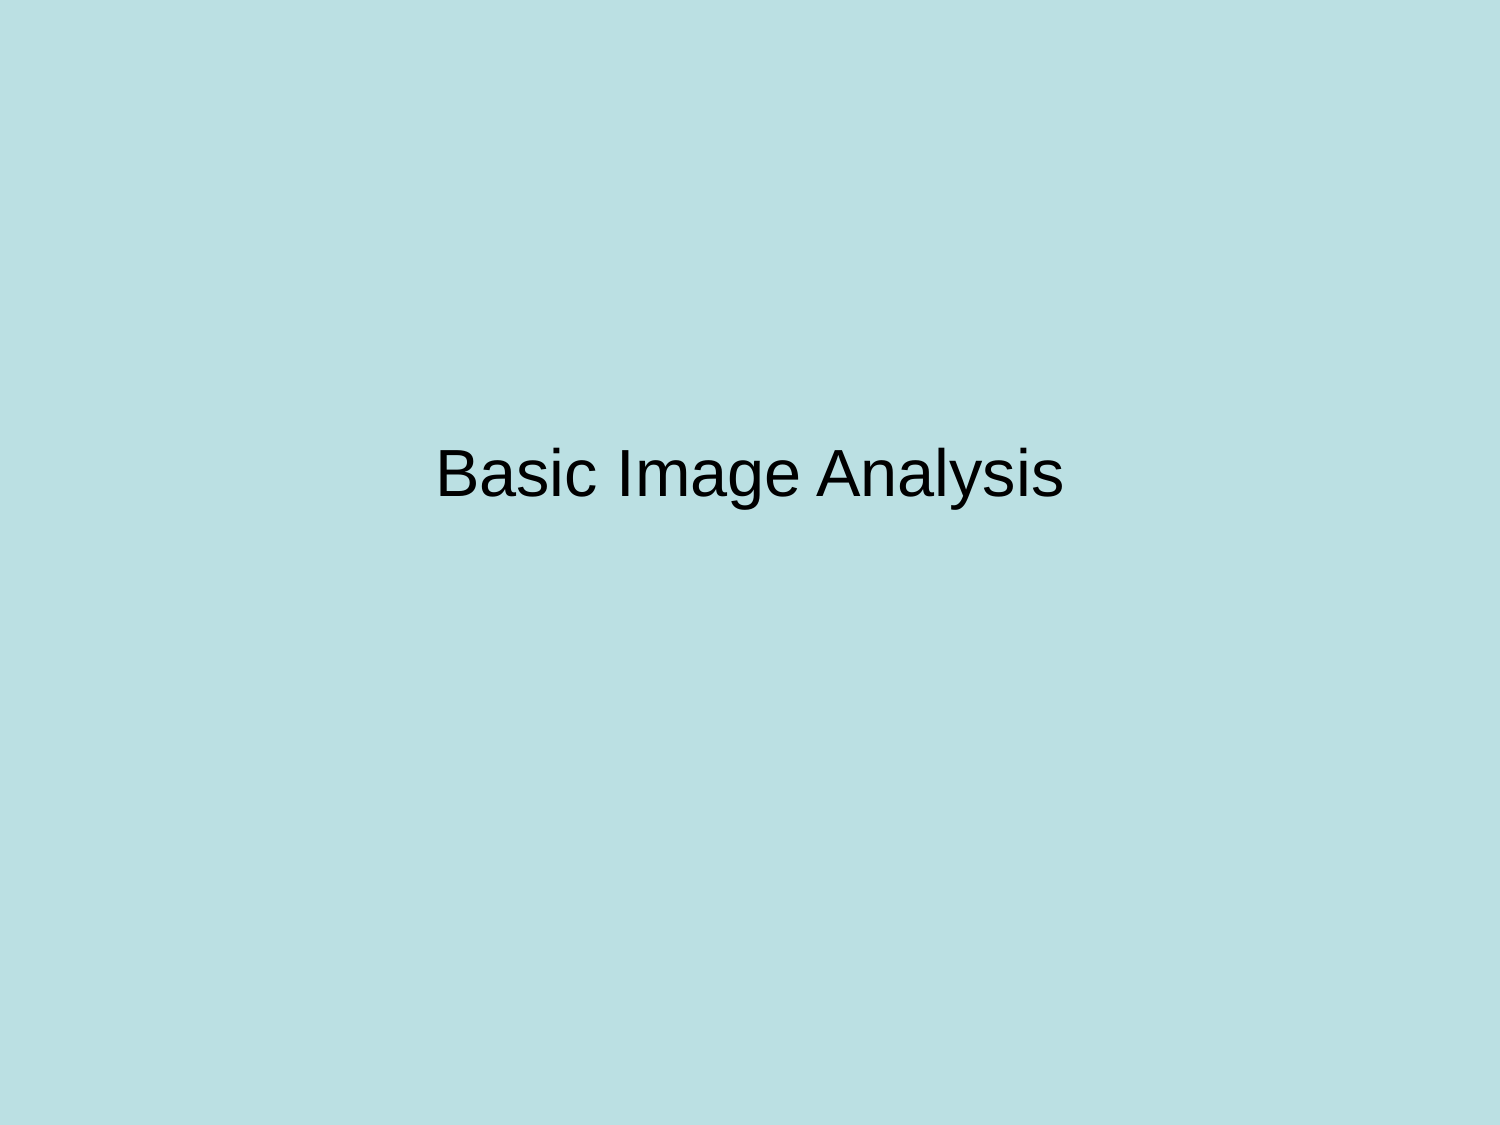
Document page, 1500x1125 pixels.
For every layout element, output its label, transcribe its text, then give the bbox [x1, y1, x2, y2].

title Basic Image Analysis [112, 349, 1388, 591]
